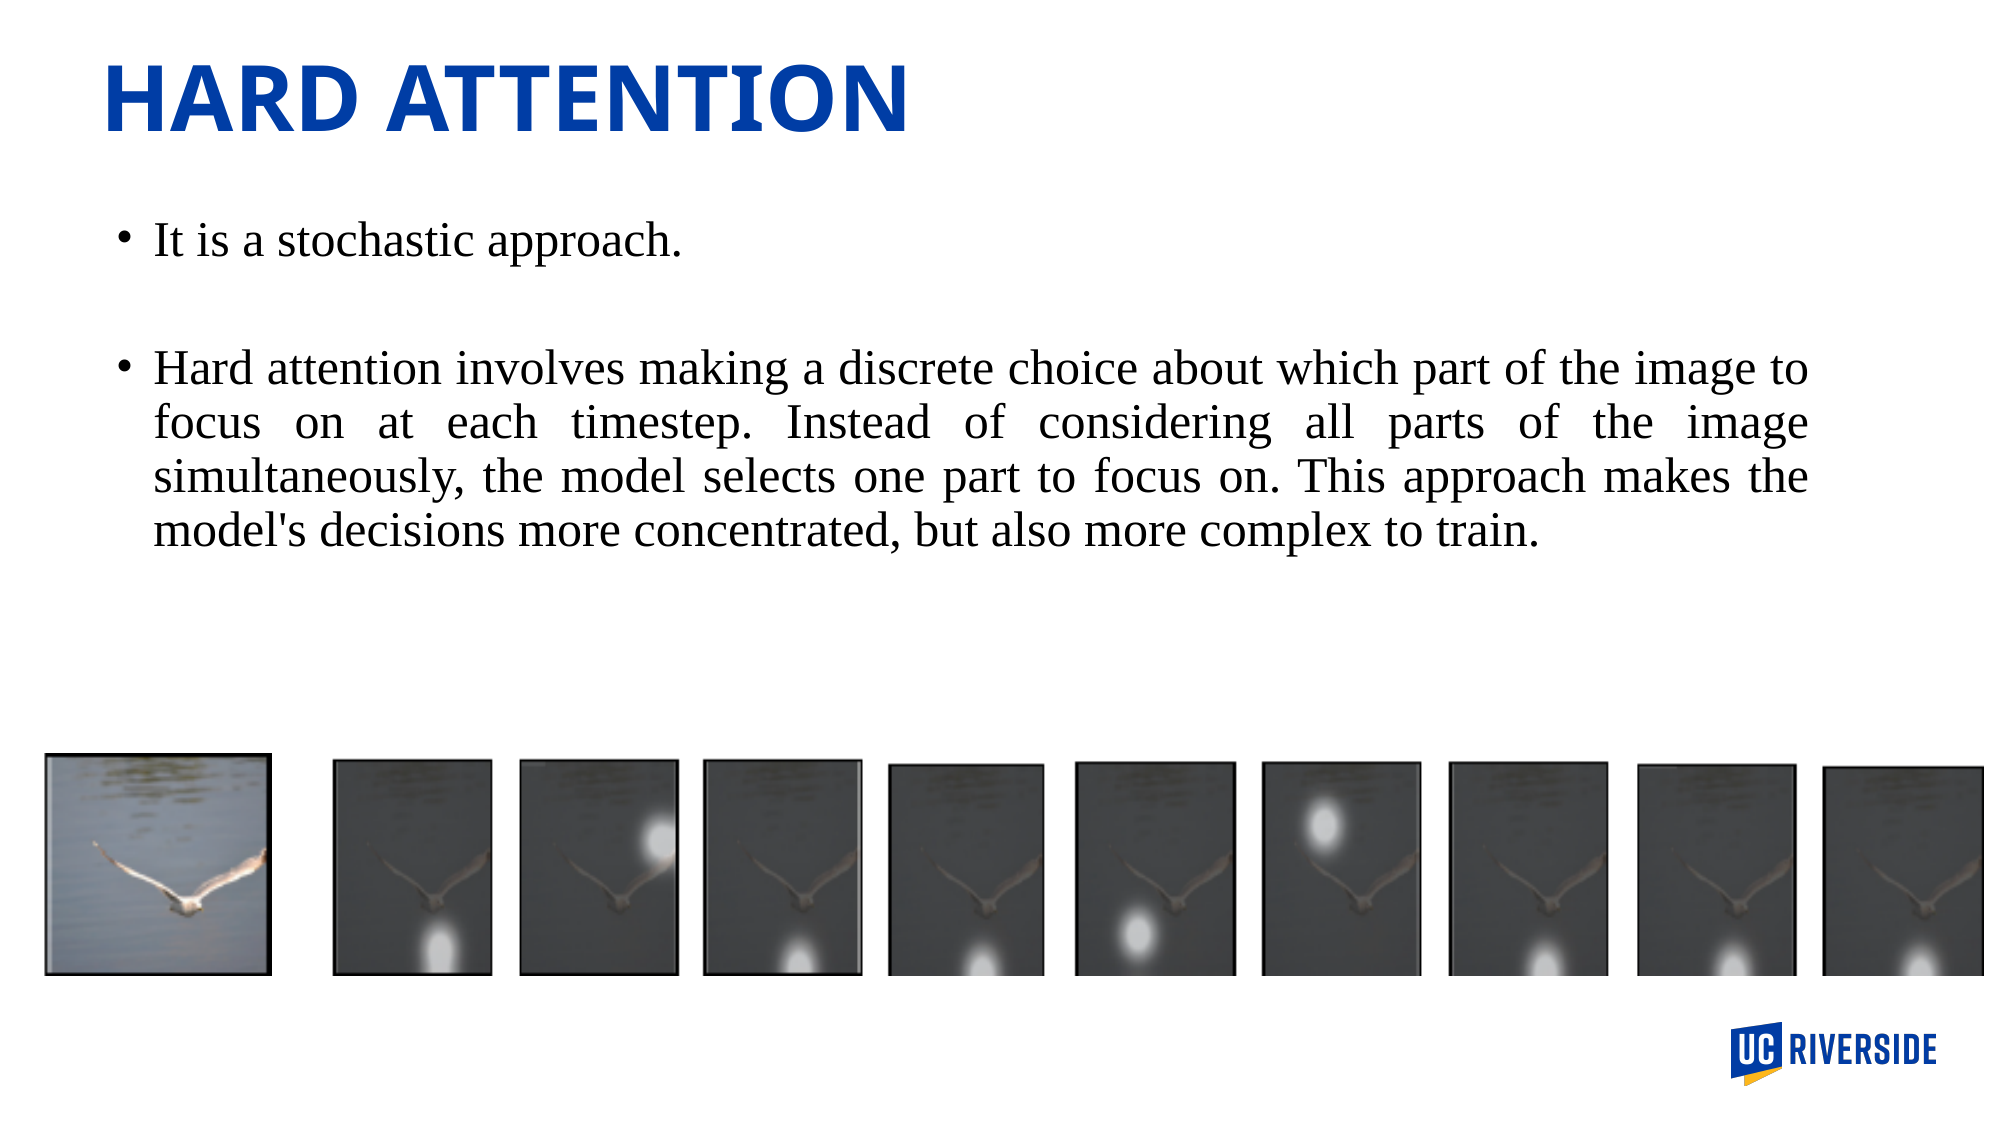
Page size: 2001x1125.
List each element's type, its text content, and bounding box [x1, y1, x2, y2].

picture [1731, 1022, 1937, 1086]
picture [328, 752, 1984, 977]
text_box HARD ATTENTION [100, 39, 2000, 150]
text_box It is a stochastic approach. Hard attention involves making a discrete choice about which part of the image to focus on at each timestep. Instead of considering all parts of the image simultaneously, the model selects one part to focus on. This approach makes the model's decisions more concentrated, but also more complex to train. [100, 205, 1826, 920]
picture [43, 752, 272, 977]
